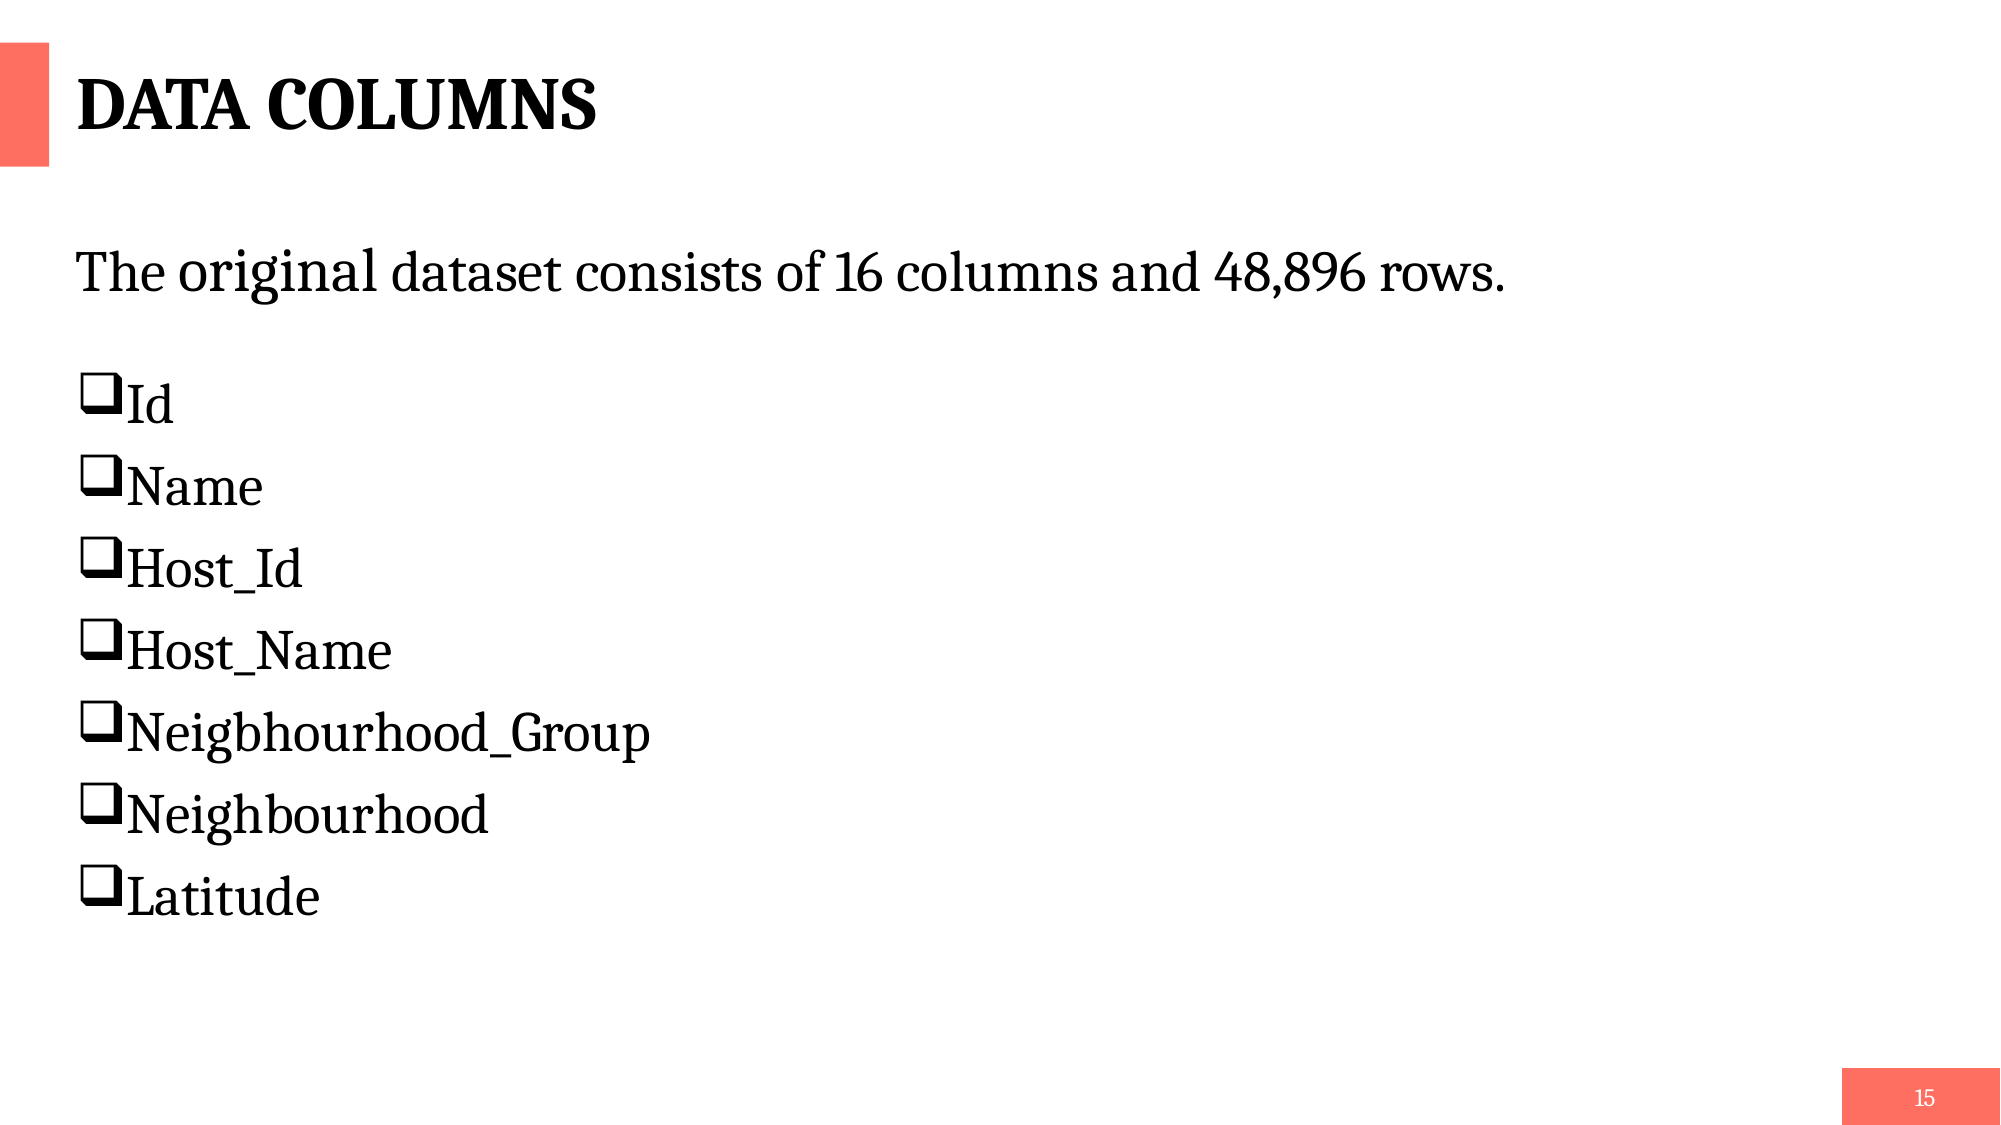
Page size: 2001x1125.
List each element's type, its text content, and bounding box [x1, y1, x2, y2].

title DATA COLUMNS [60, 42, 1951, 168]
text_box The original dataset consists of 16 columns and 48,896 rows. [60, 221, 1833, 312]
slide_number 15 [1889, 1079, 1951, 1114]
list Id Name Host_Id Host_Name Neigbhourhood_Group Neighbourhood Latitude [60, 366, 1951, 938]
